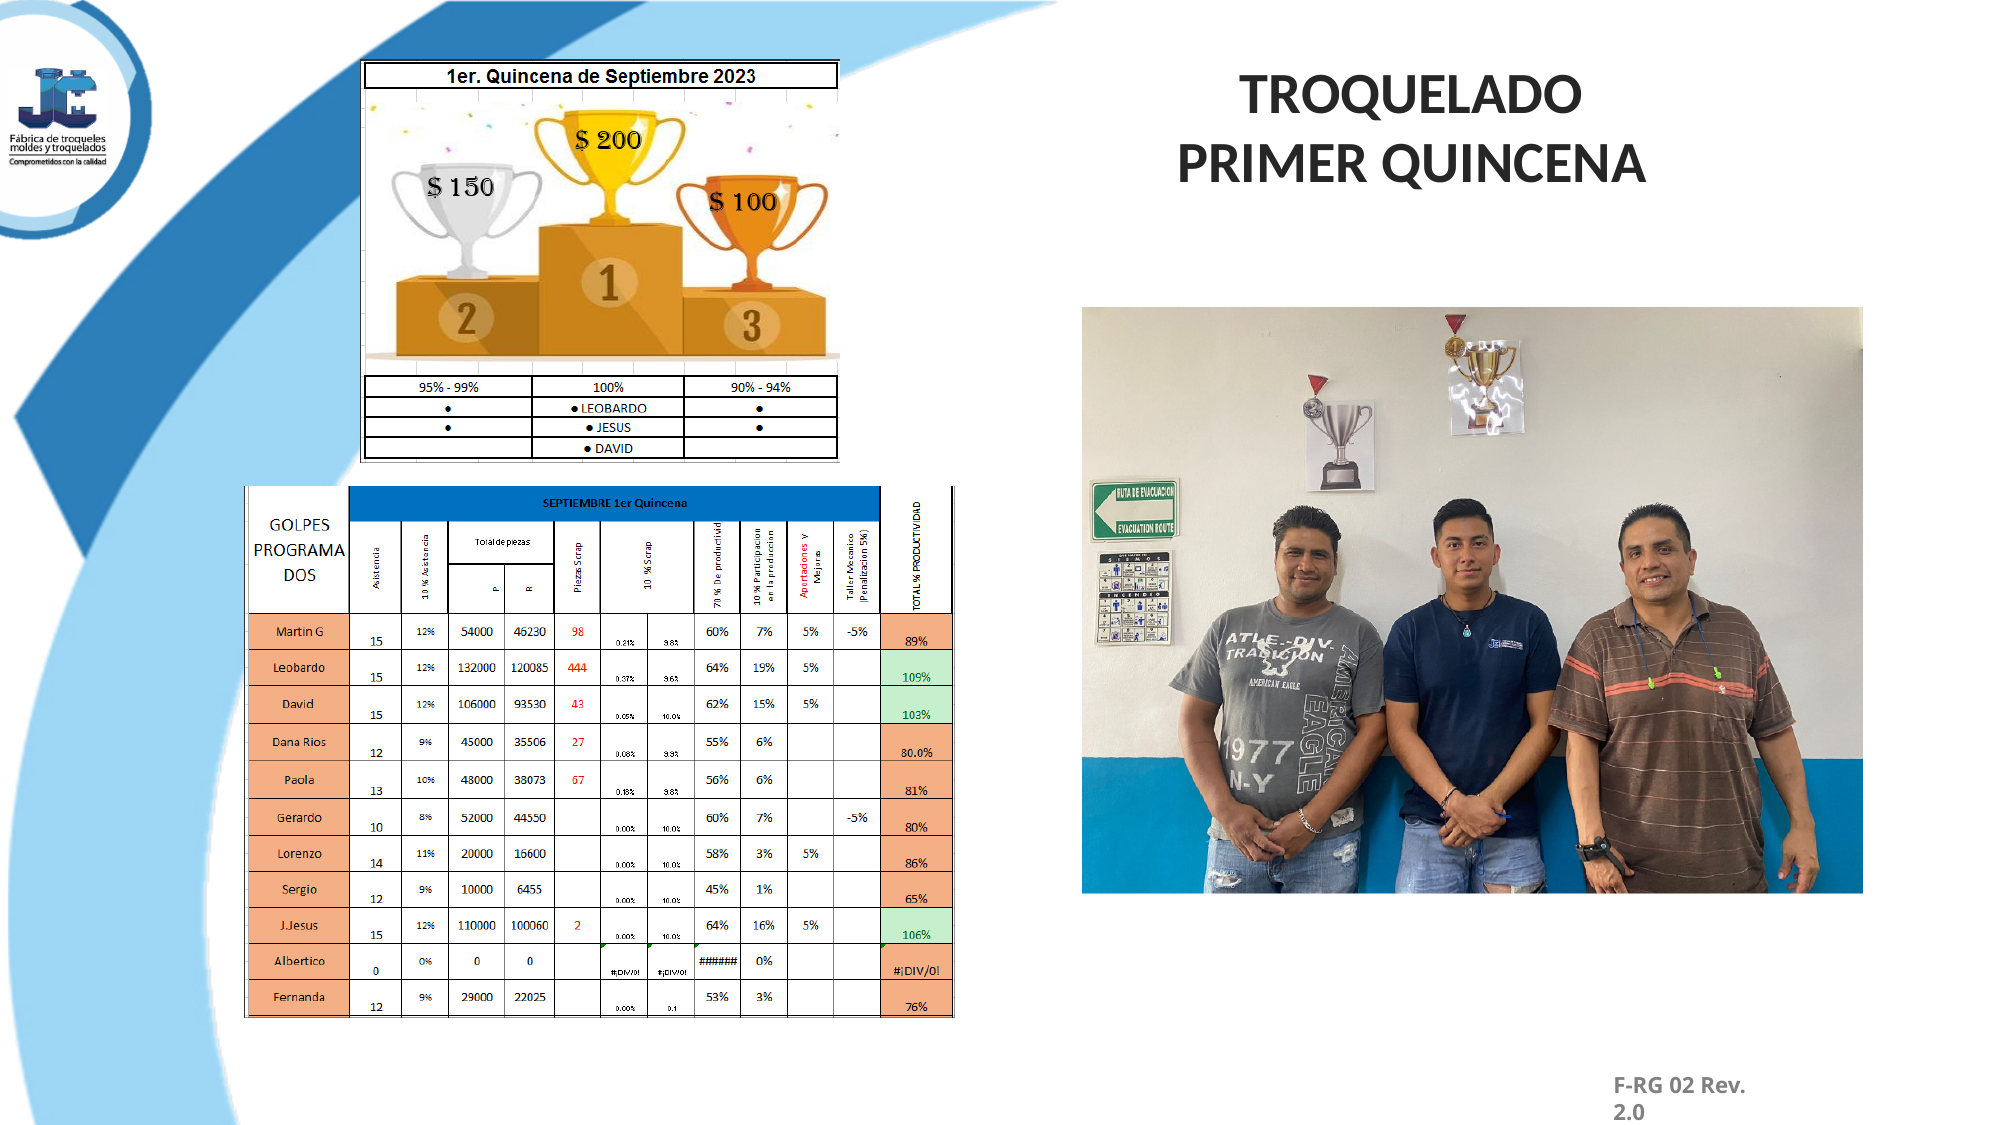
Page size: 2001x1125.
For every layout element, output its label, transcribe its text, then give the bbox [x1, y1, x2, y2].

text_box TROQUELADO PRIMER QUINCENA [1010, 47, 1813, 203]
picture [0, 0, 1880, 1123]
